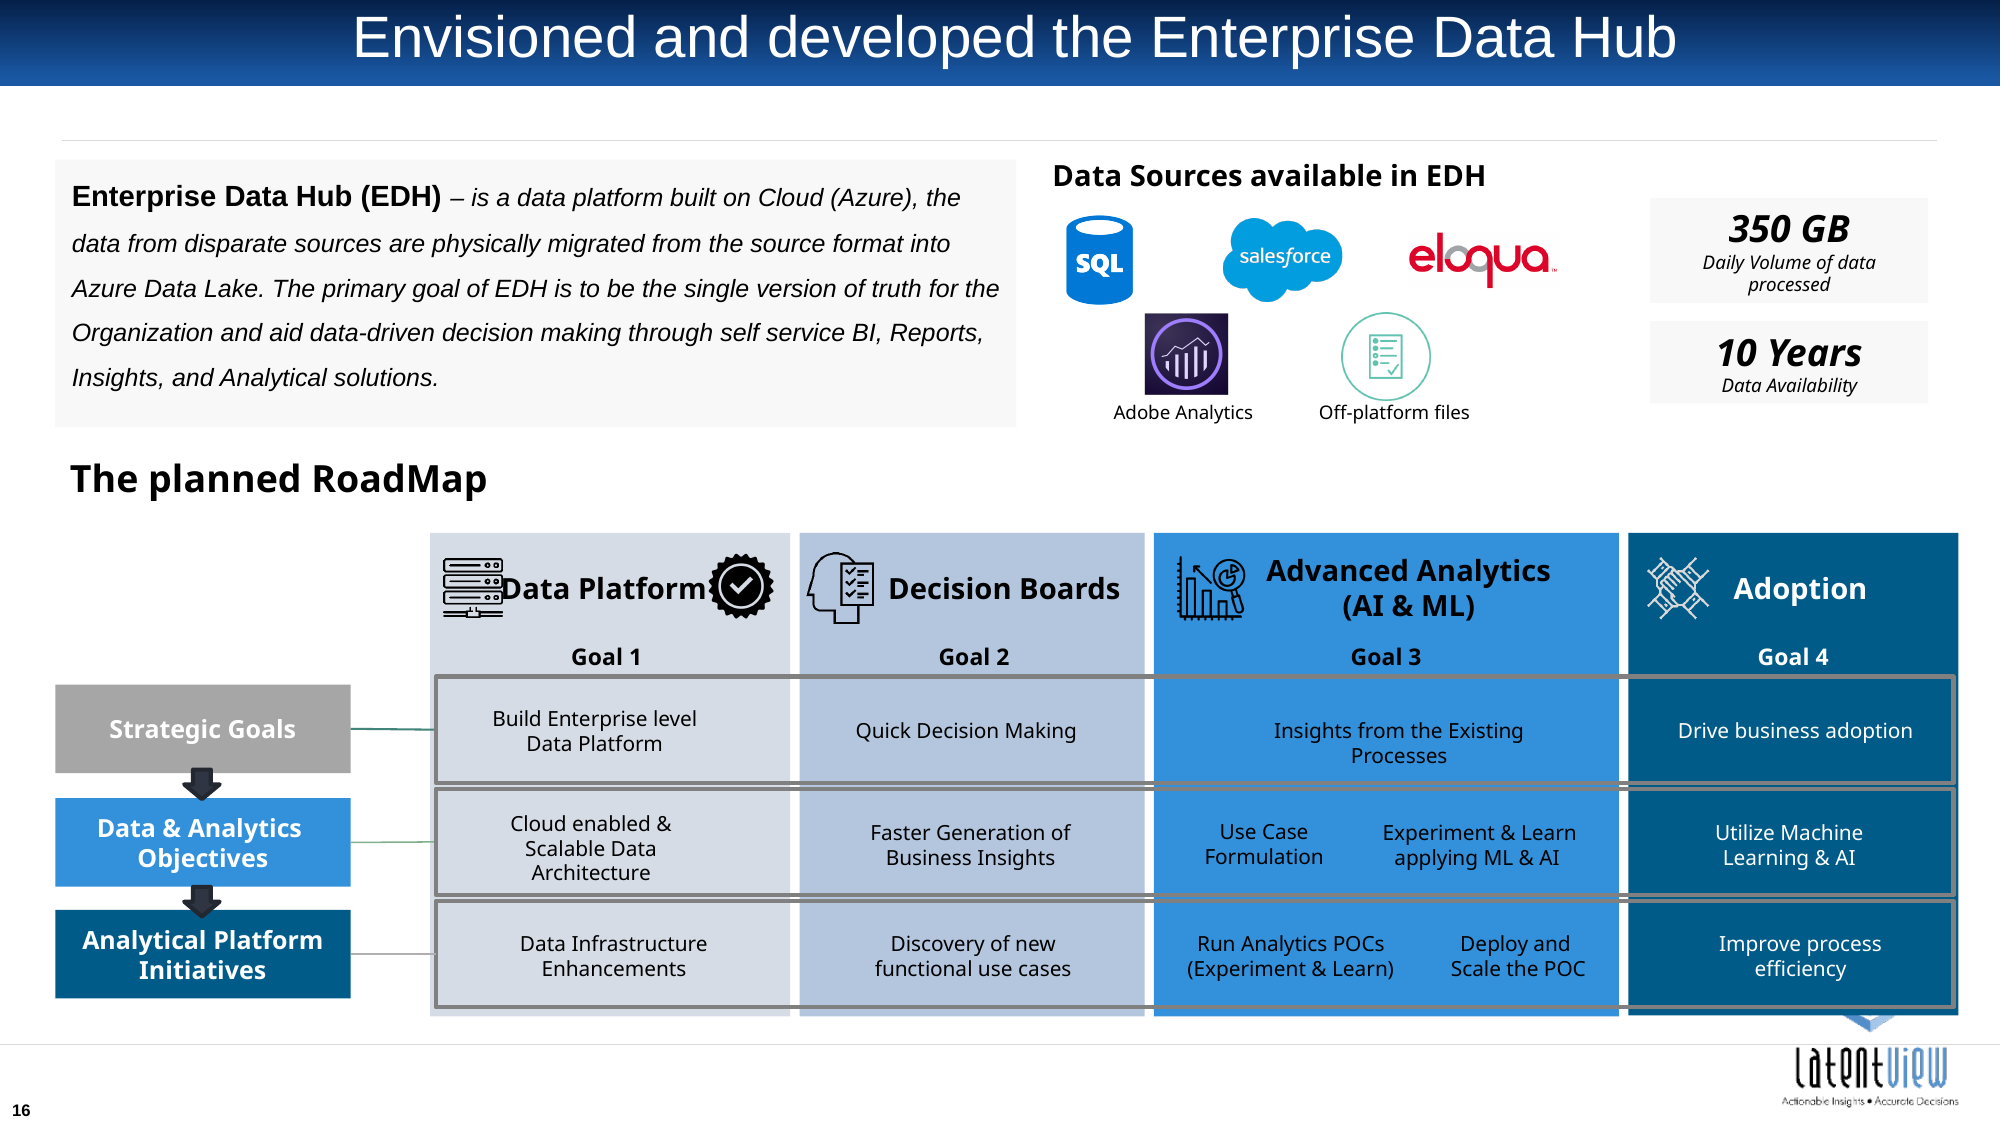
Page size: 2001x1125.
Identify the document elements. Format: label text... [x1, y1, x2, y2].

text_box Enterprise Data Hub (EDH) – is a data platform built on Cloud (Azure), the data from disparate sources are physically migrated from the source format into Azure Data Lake. The primary goal of EDH is to be the single version of truth for the Organization and aid data-driven decision making through self service BI, Reports, Insights, and Analytical solutions. [55, 159, 1017, 428]
text_box 10 Years Data Availability [1650, 321, 1929, 404]
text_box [443, 545, 1882, 631]
text_box Analytical Platform Initiatives [55, 909, 351, 999]
text_box Strategic Goals [55, 684, 351, 774]
text_box Data Sources available in EDH [1037, 149, 1622, 200]
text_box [430, 532, 1959, 1017]
picture [1754, 959, 1988, 1044]
text_box Data & Analytics Objectives [55, 798, 351, 887]
text_box 350 GB Daily Volume of data processed [1650, 198, 1929, 303]
text_box [184, 886, 220, 917]
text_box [435, 676, 1954, 1008]
picture [1754, 1045, 1988, 1125]
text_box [514, 634, 1875, 678]
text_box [1054, 206, 1559, 431]
text_box [184, 769, 220, 800]
picture [699, 544, 783, 628]
text_box Envisioned and developed the Enterprise Data Hub [119, 0, 1914, 85]
text_box The planned RoadMap [55, 447, 744, 508]
